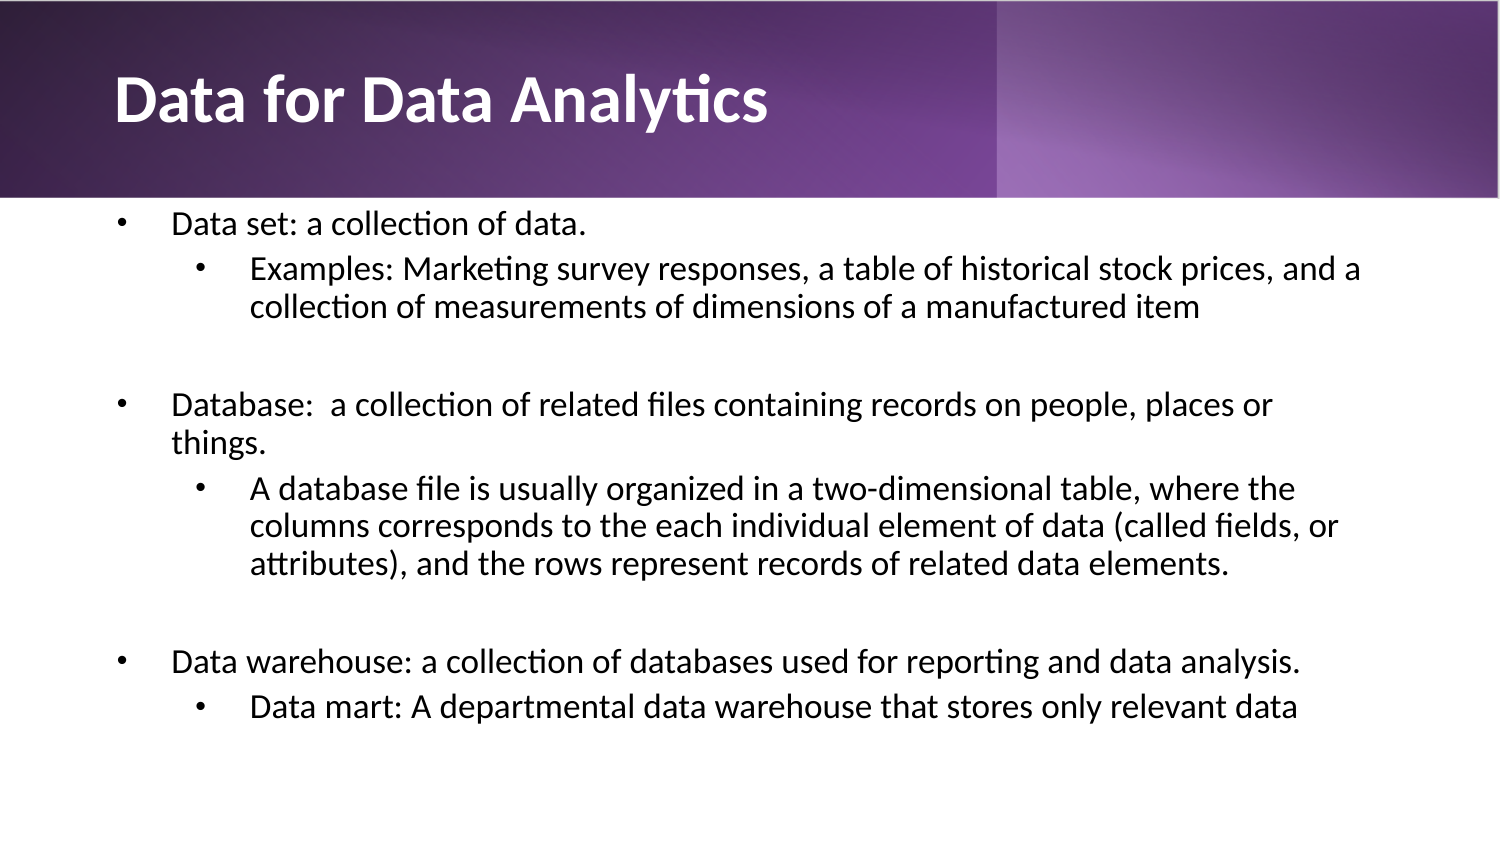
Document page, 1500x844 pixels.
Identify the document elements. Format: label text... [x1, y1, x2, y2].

list Data set: a collection of data. Examples: Marketing survey responses, a table of historical stock prices, and a collection of measurements of dimensions of a manufactured item Database: a collection of related files containing records on people, places or things. A database file is usually organized in a two-dimensional table, where the columns corresponds to the each individual element of data (called fields, or attributes), and the rows represent records of related data elements. Data warehouse: a collection of databases used for reporting and data analysis. Data mart: A departmental data warehouse that stores only relevant data [81, 207, 1376, 735]
picture [0, 0, 1500, 199]
